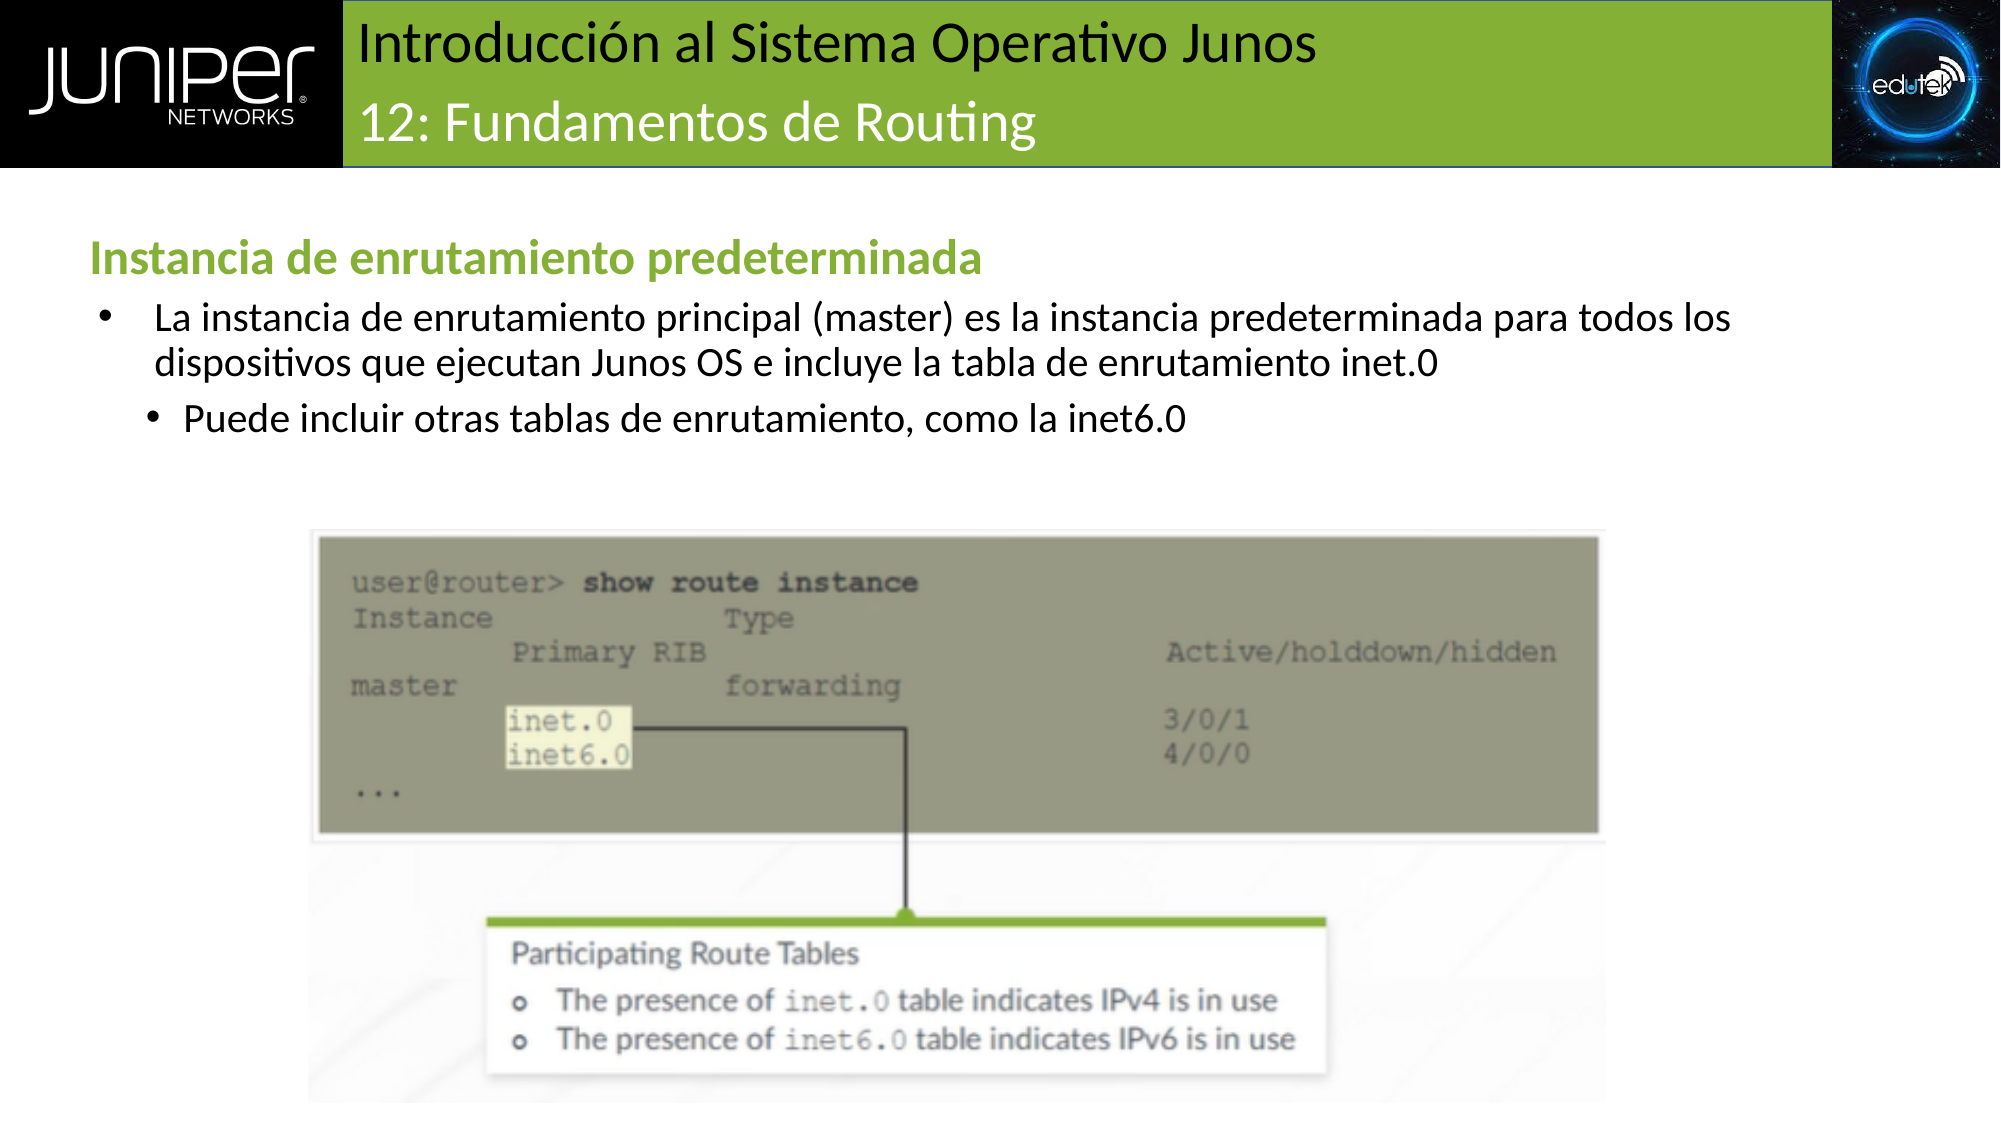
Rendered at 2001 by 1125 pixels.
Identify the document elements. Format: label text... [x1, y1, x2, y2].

picture [1832, 84, 2000, 168]
list 12: Fundamentos de Routing [342, 83, 1606, 168]
list Instancia de enrutamiento predeterminada La instancia de enrutamiento principal (master) es la instancia predeterminada para todos los dispositivos que ejecutan Junos OS e incluye la tabla de enrutamiento inet.0 Puede incluir otras tablas de enrutamiento, como la inet6.0 [74, 223, 1949, 938]
title Introducción al Sistema Operativo Junos [342, 3, 2000, 84]
picture [308, 529, 1606, 1103]
picture [0, 0, 343, 168]
